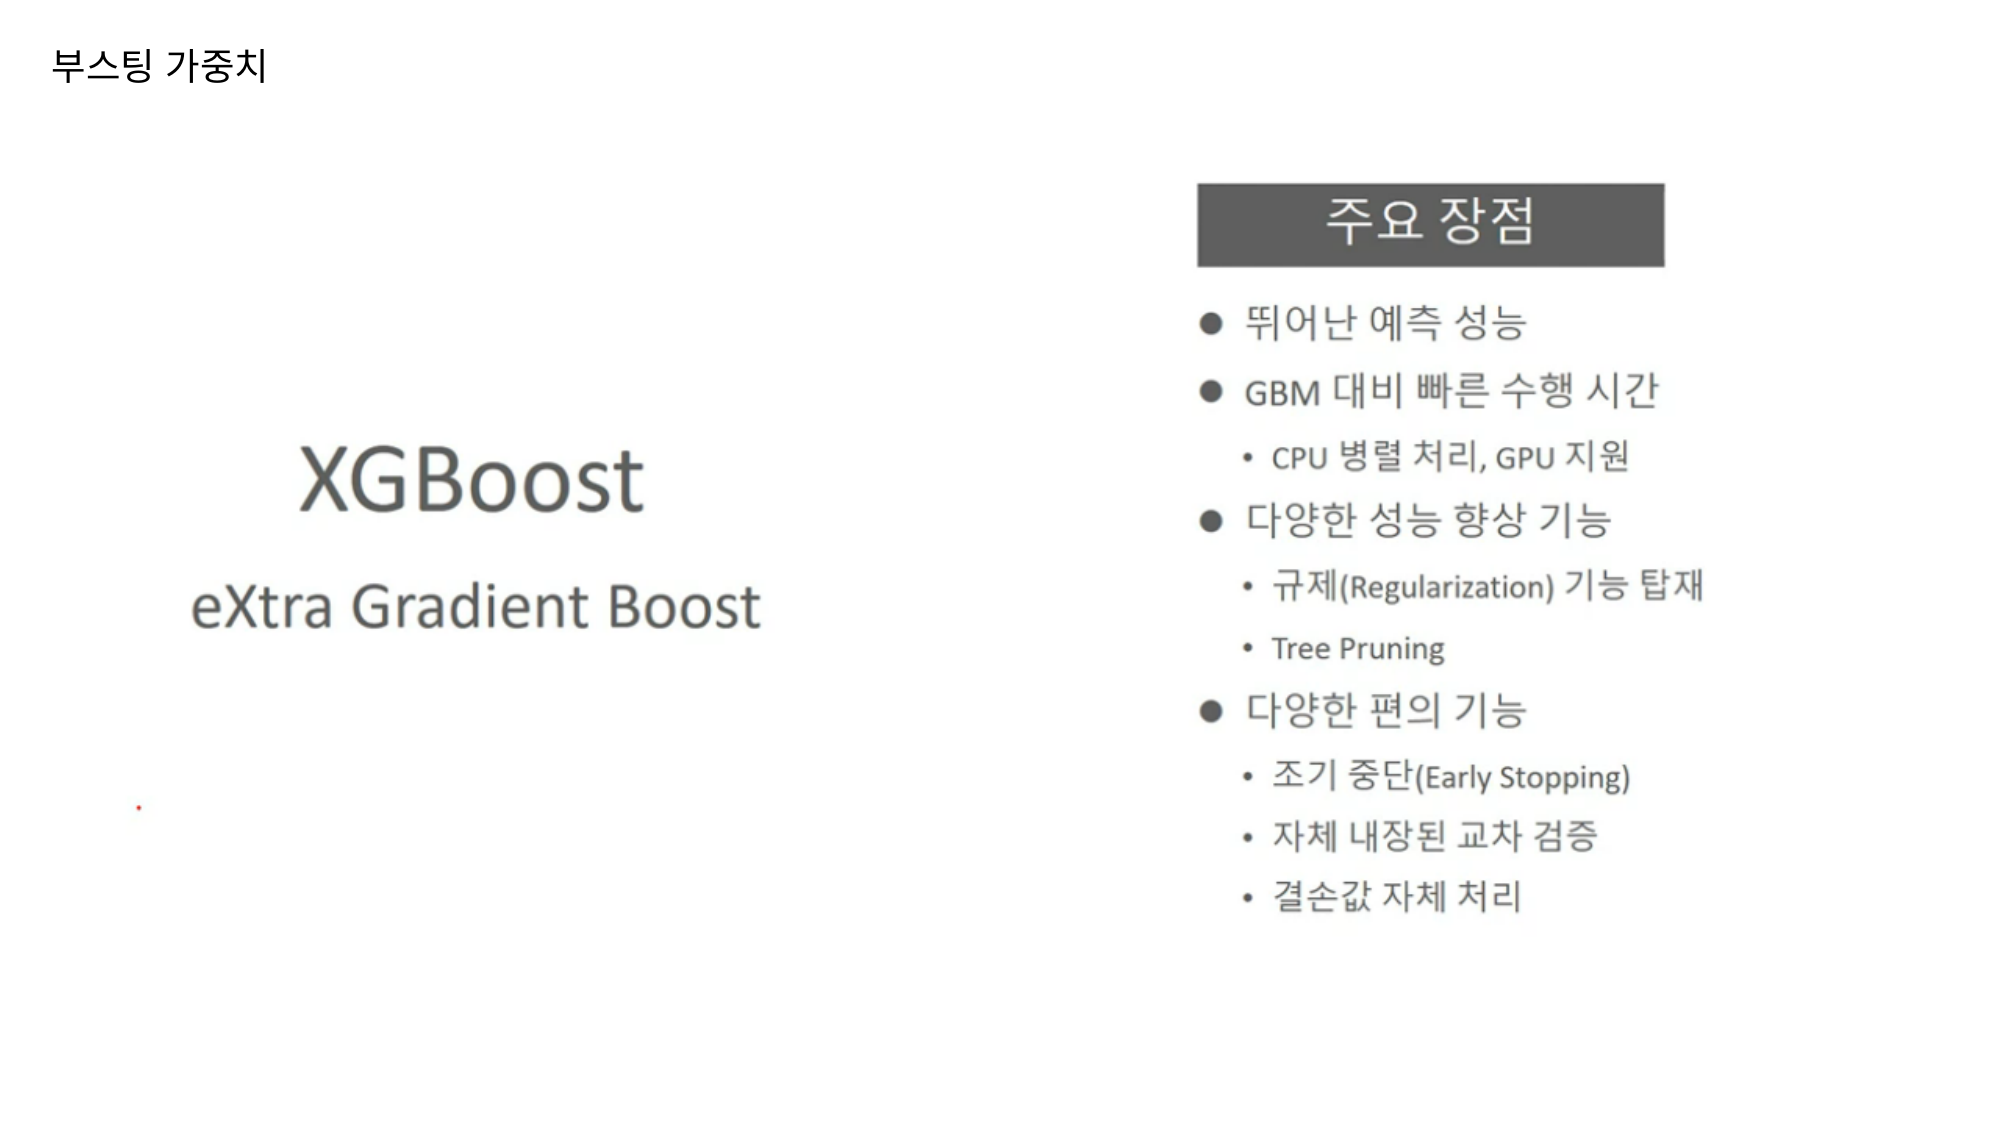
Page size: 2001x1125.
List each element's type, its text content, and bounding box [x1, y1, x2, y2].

text_box 부스팅 가중치 [37, 36, 1038, 96]
picture [84, 146, 1916, 979]
